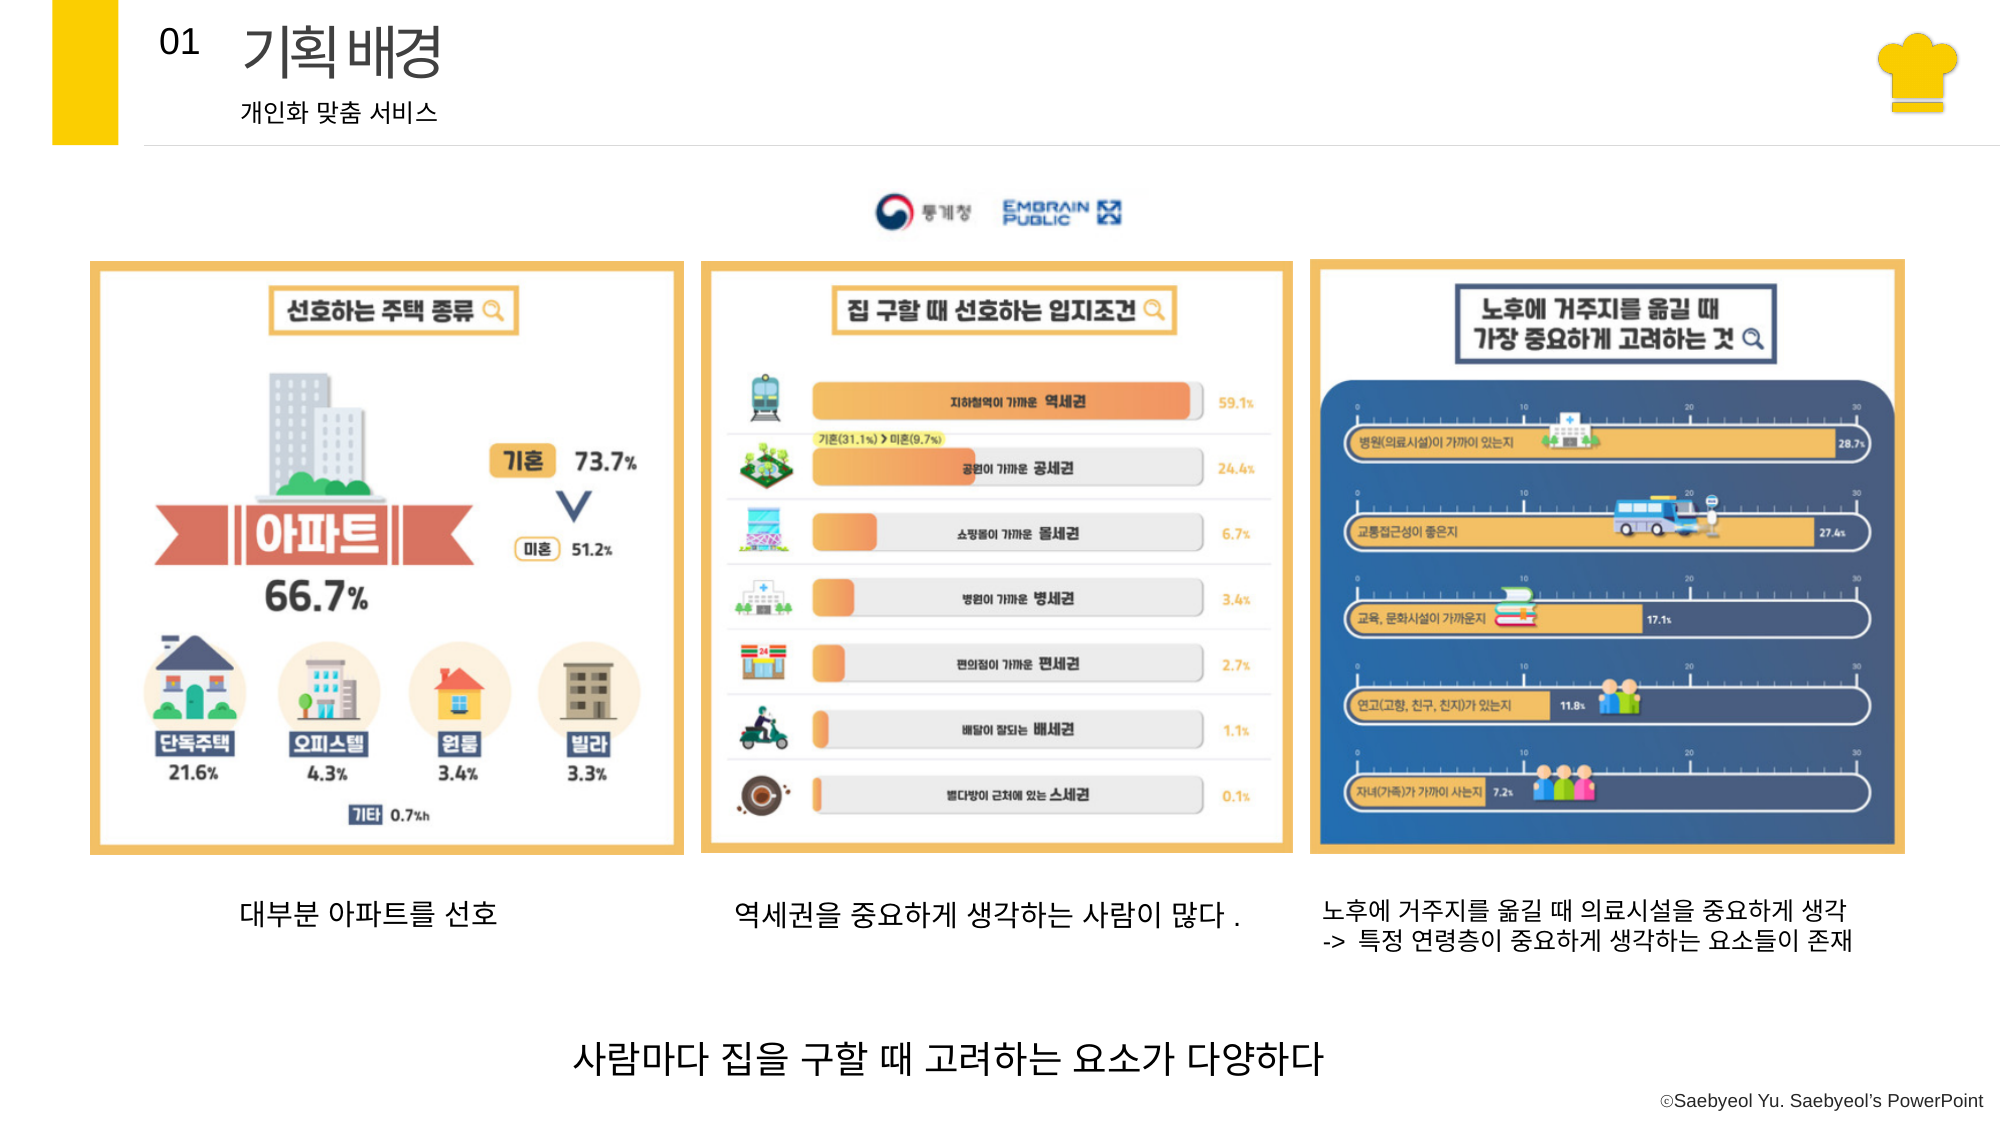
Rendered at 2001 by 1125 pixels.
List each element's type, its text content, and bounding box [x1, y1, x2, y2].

text_box 개인화 맞춤 서비스 [225, 89, 454, 135]
picture [1308, 255, 1908, 856]
text_box 사람마다 집을 구할 때 고려하는 요소가 다양하다 [557, 1028, 1559, 1089]
picture [88, 258, 687, 859]
text_box 01 [144, 9, 216, 70]
text_box 역세권을 중요하게 생각하는 사람이 많다. [719, 890, 1280, 940]
text_box [51, 0, 119, 146]
picture [1862, 17, 1973, 128]
text_box 대부분 아파트를 선호 [224, 889, 576, 939]
text_box 기획 배경 [226, 8, 462, 94]
picture [698, 258, 1297, 856]
picture [868, 188, 1149, 242]
text_box 노후에 거주지를 옮길 때 의료시설을 중요하게 생각 -> 특정 연령층이 중요하게 생각하는 요소들이 존재 [1308, 888, 1932, 963]
